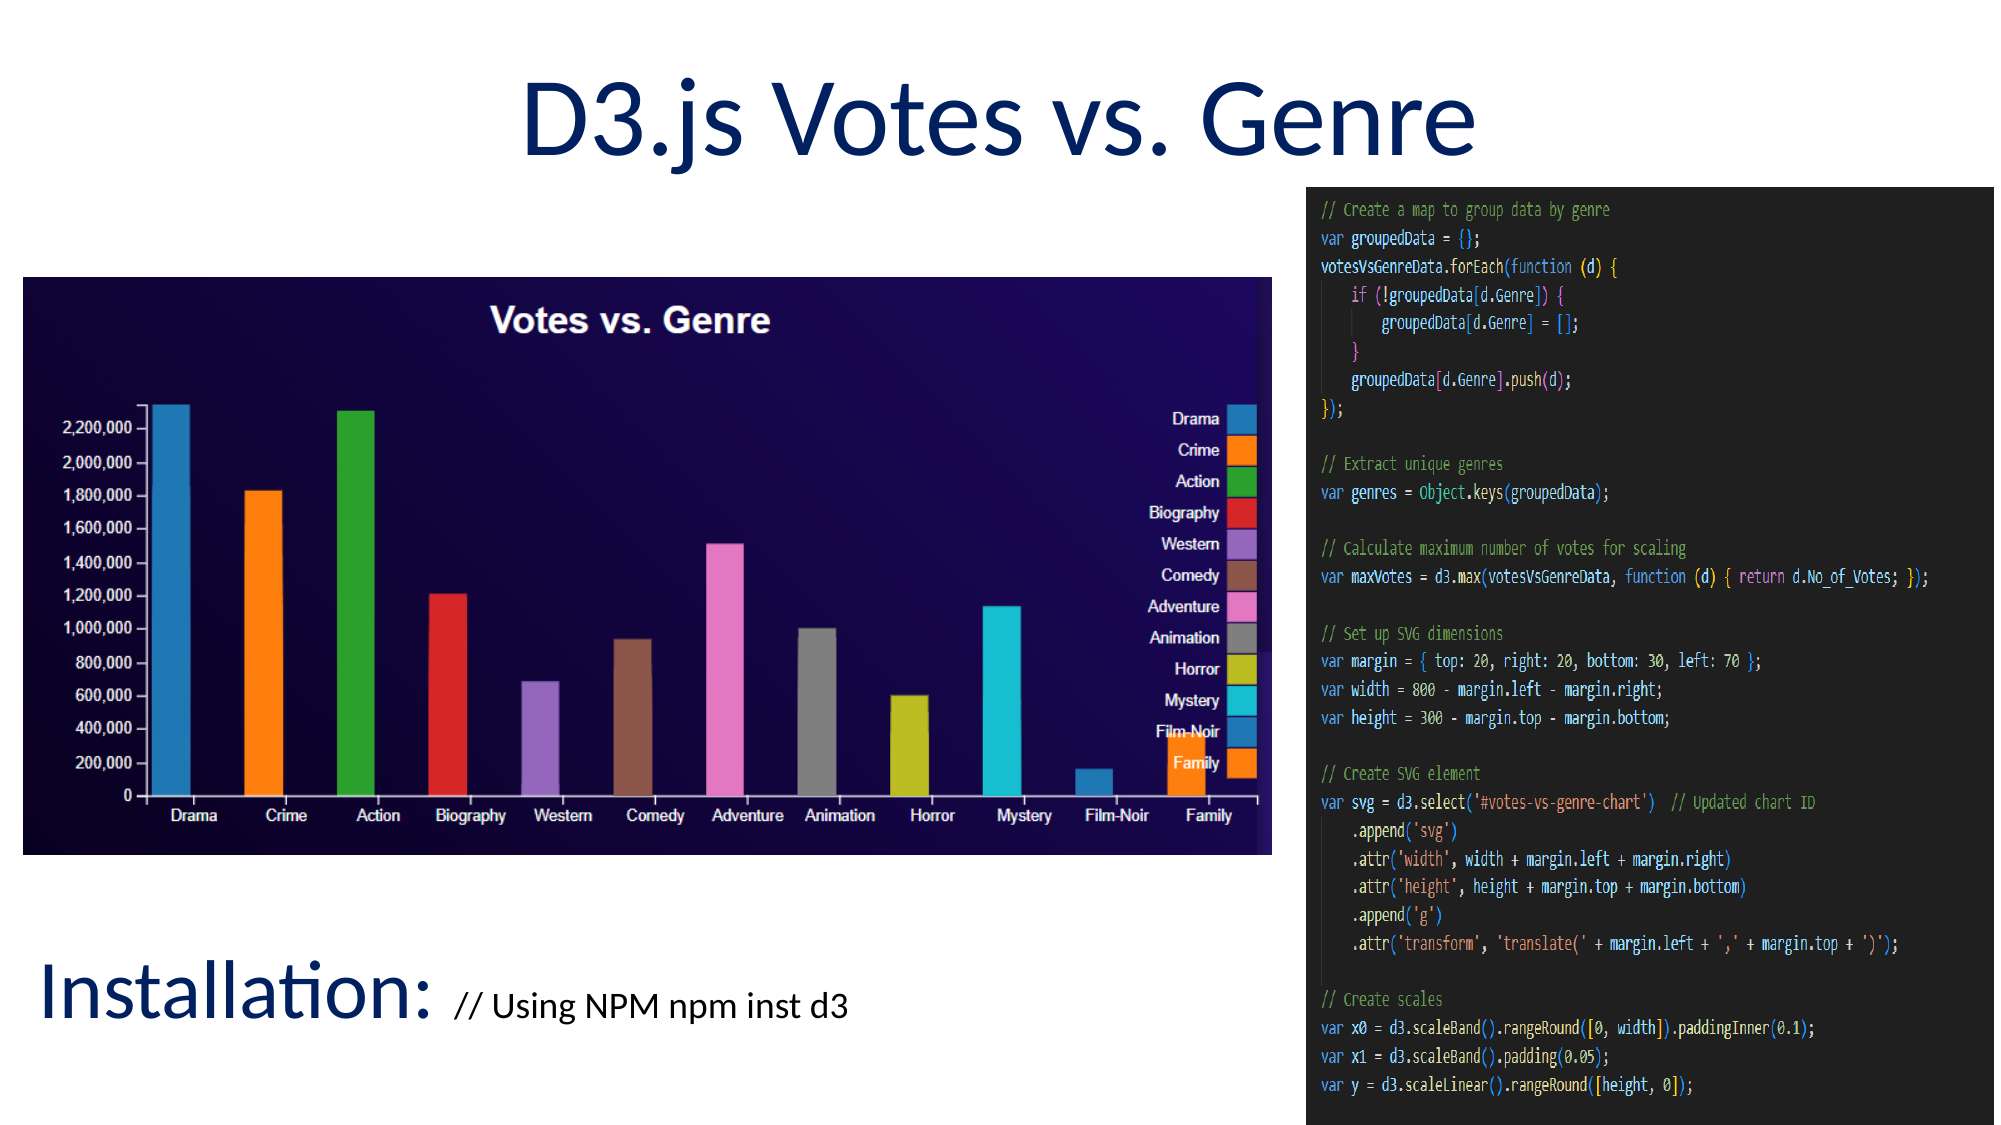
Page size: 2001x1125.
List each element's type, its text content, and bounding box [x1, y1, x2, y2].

text_box D3.js Votes vs. Genre [505, 35, 1495, 186]
picture [1306, 187, 1994, 1125]
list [23, 276, 1272, 855]
text_box Installation: // Using NPM npm inst d3 [23, 928, 1306, 1088]
